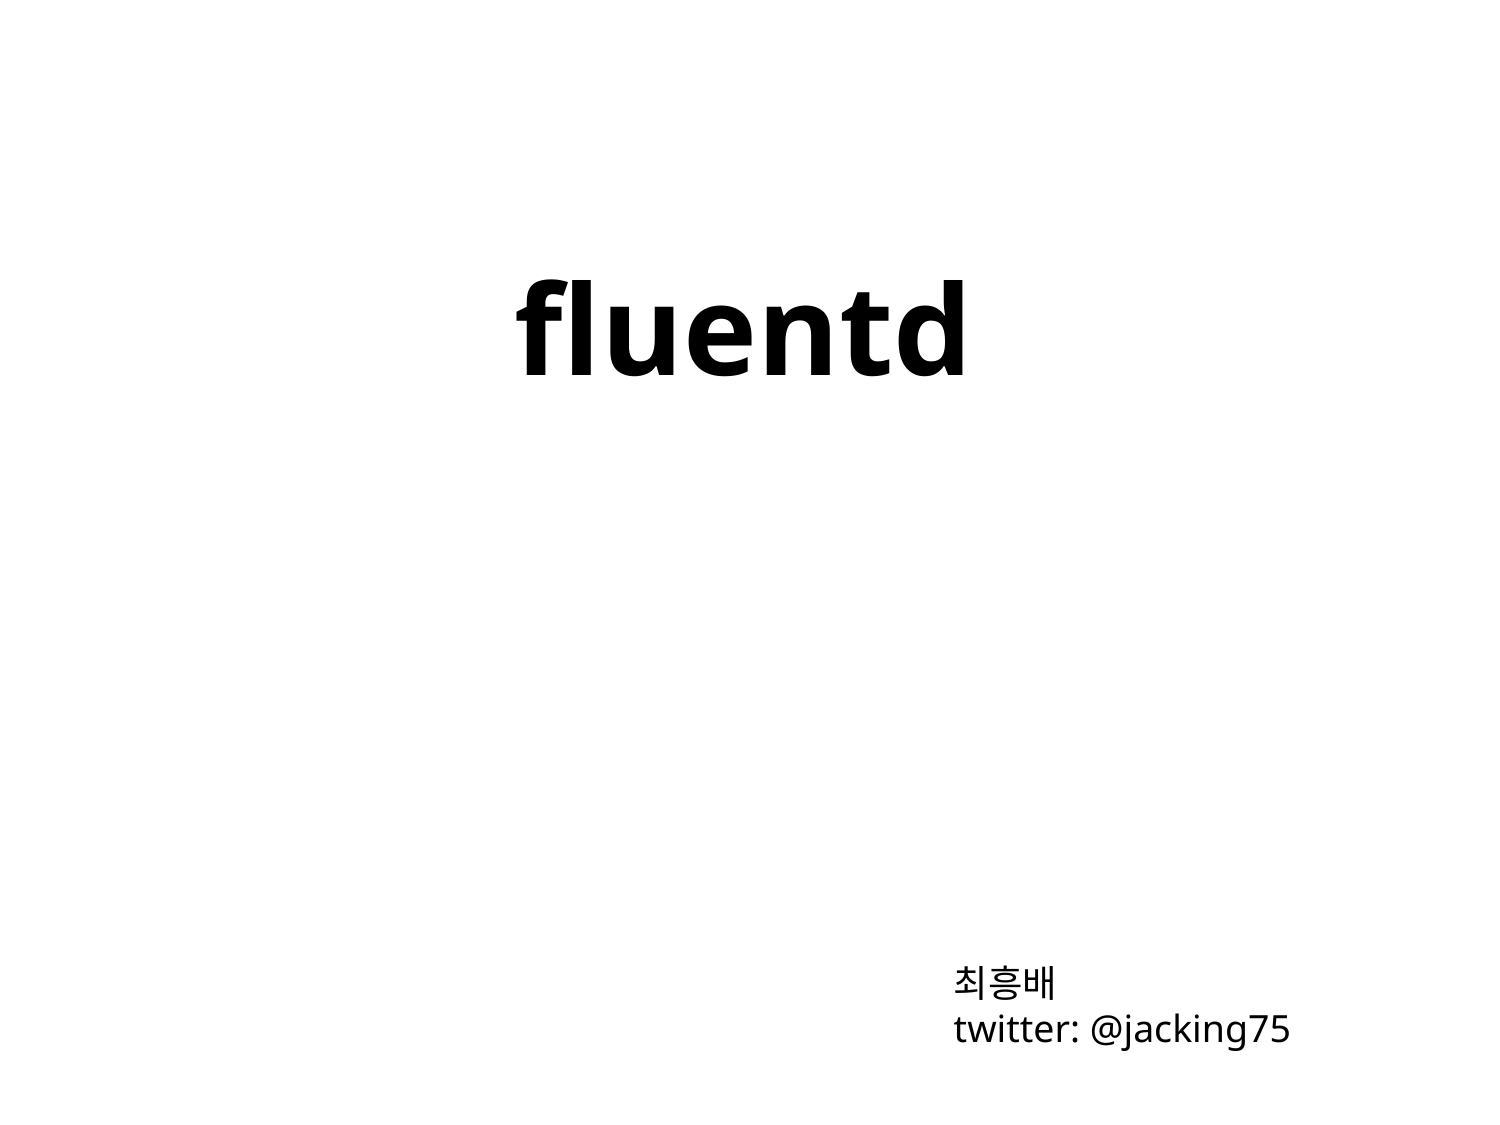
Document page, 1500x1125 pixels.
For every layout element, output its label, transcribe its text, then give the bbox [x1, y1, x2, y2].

text_box fluentd [171, 243, 1317, 409]
text_box 최흥배 twitter: @jacking75 [938, 952, 1459, 1057]
